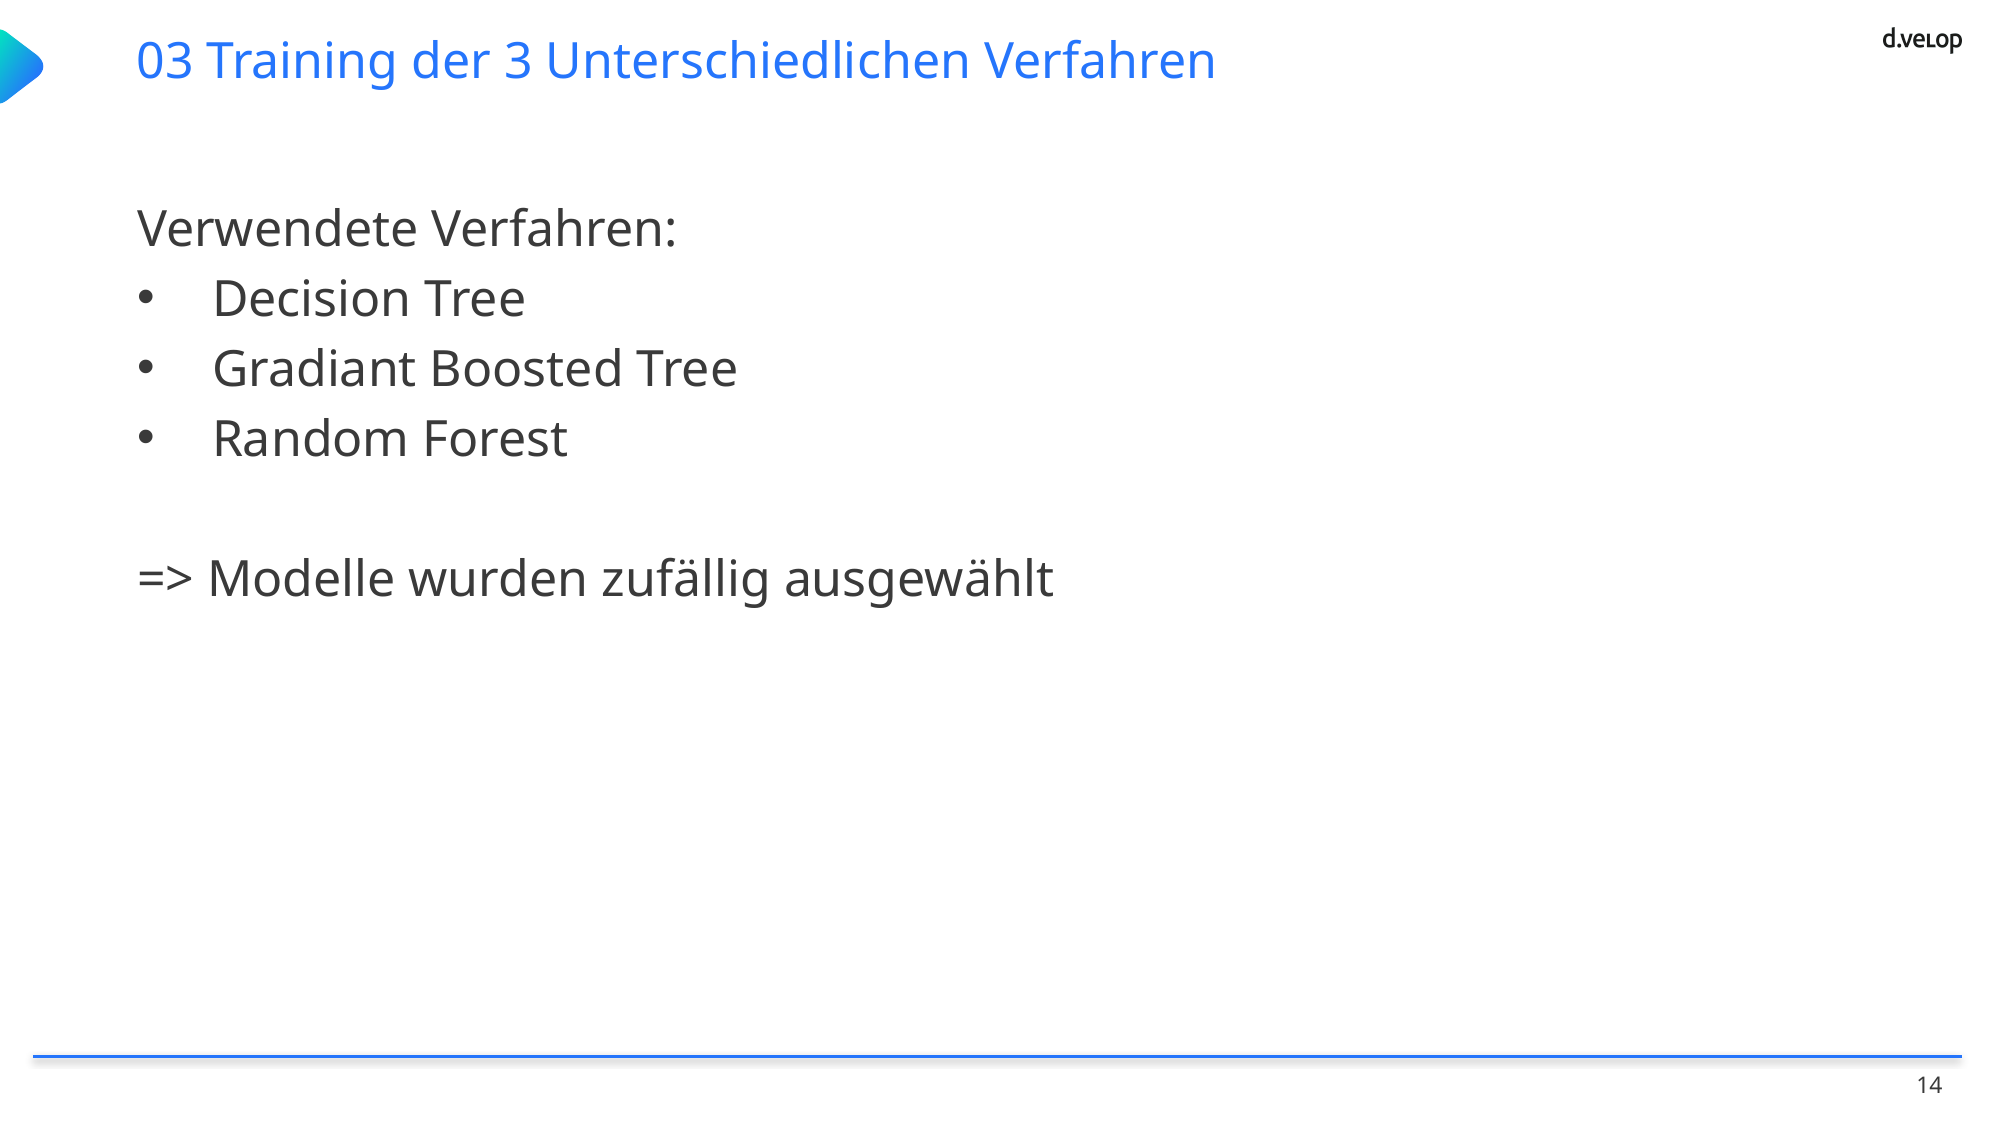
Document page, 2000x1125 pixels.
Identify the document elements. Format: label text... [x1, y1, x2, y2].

list Verwendete Verfahren: Decision Tree Gradiant Boosted Tree Random Forest => Modelle wurden zufällig ausgewählt [122, 188, 1962, 1030]
picture [1883, 27, 1962, 54]
list 03 Training der 3 Unterschiedlichen Verfahren [122, 21, 1442, 108]
picture [0, 24, 44, 105]
